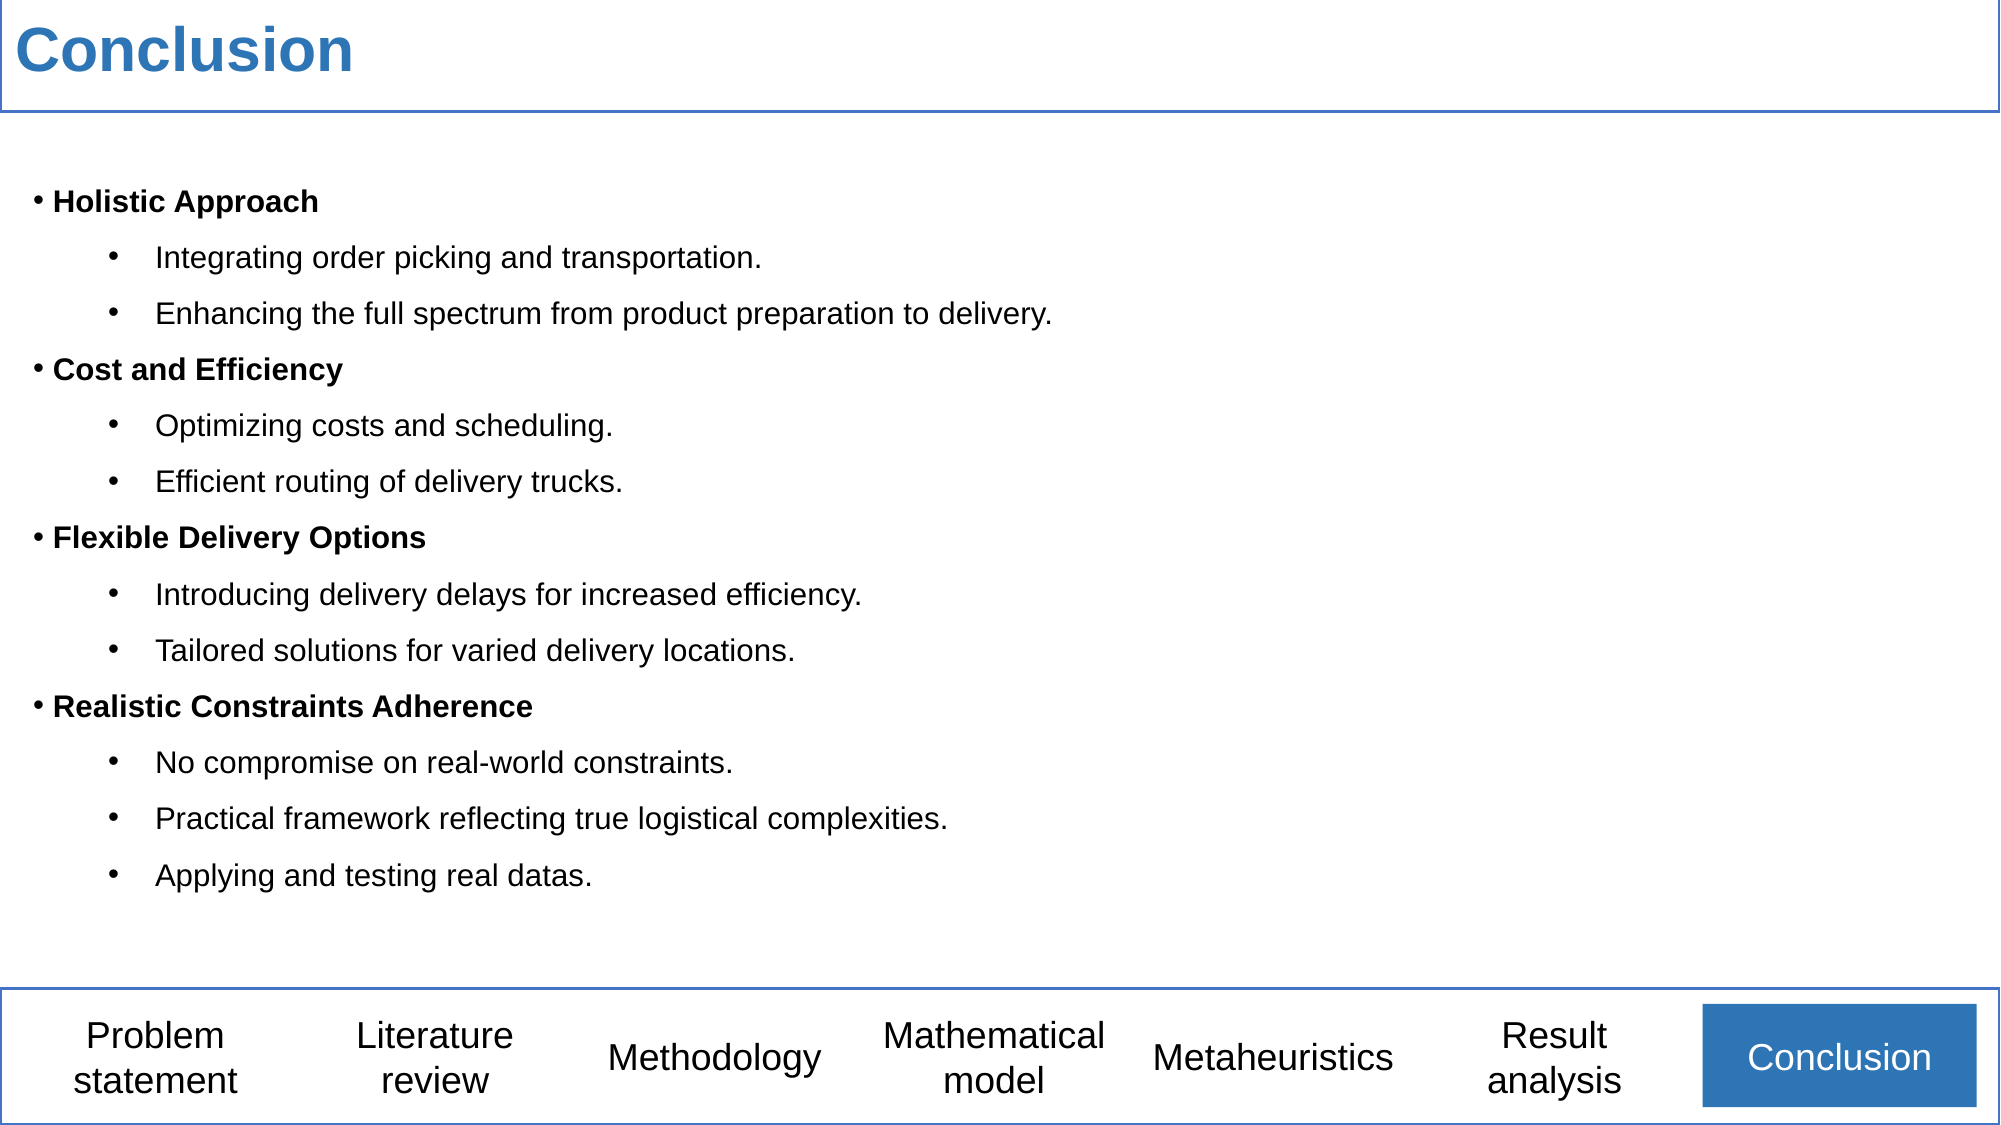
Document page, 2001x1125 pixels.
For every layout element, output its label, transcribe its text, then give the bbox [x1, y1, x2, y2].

text_box Mathematical model [856, 1003, 1132, 1108]
text_box Literature review [297, 1003, 573, 1108]
text_box Result analysis [1416, 1003, 1693, 1108]
text_box Metaheuristics [1135, 1003, 1411, 1108]
text_box Holistic Approach Integrating order picking and transportation. Enhancing the full spectrum from product preparation to delivery. Cost and Efficiency Optimizing costs and scheduling. Efficient routing of delivery trucks. Flexible Delivery Options Introducing delivery delays for increased efficiency. Tailored solutions for varied delivery locations. Realistic Constraints Adherence No compromise on real-world constraints. Practical framework reflecting true logistical complexities. Applying and testing real datas. [18, 154, 1919, 900]
text_box Methodology [577, 1003, 853, 1108]
text_box [0, 988, 2000, 1125]
text_box Problem statement [17, 1003, 294, 1108]
title Conclusion [0, 0, 2000, 112]
text_box Conclusion [1702, 1003, 1978, 1108]
